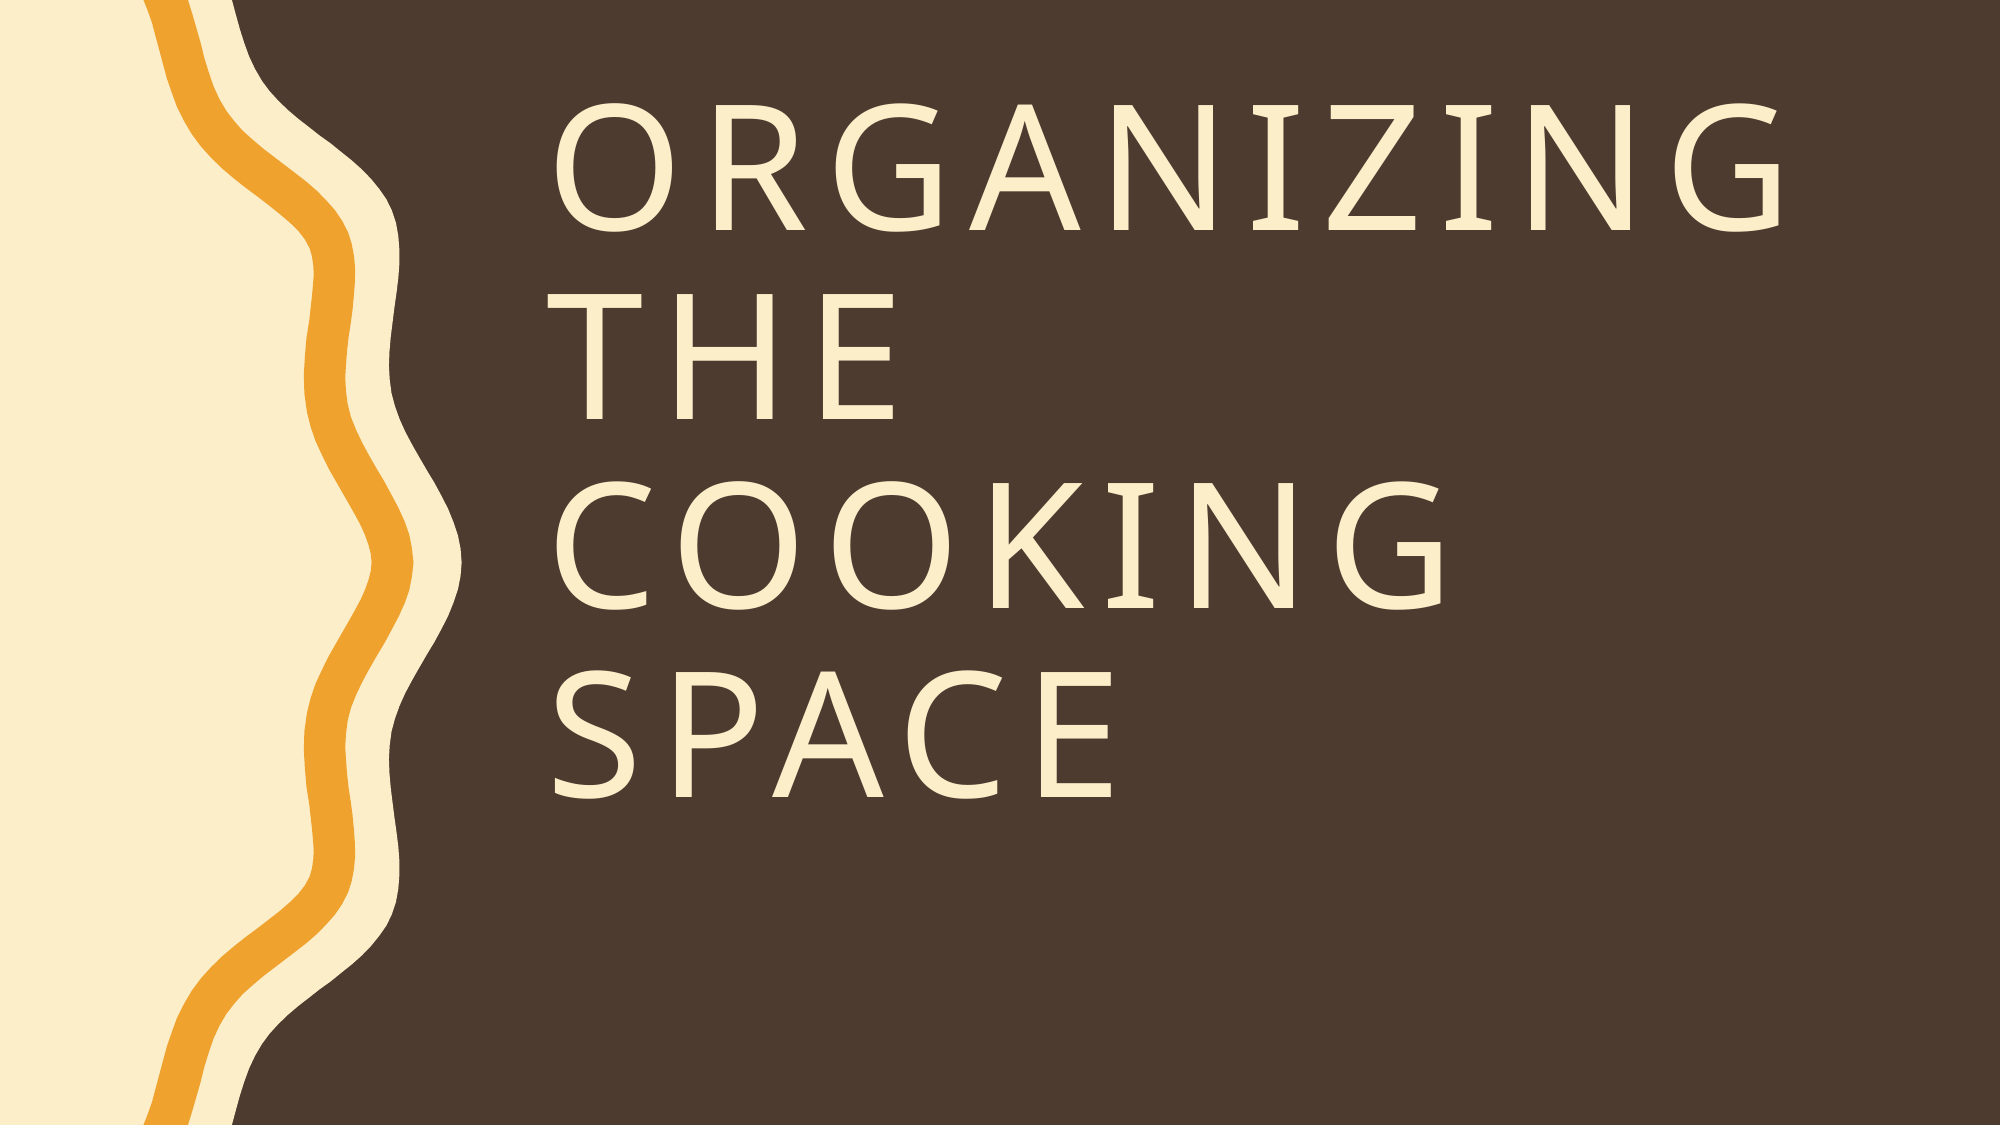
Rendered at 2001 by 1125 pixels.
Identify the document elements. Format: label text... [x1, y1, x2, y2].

title Organizing the cooking space [531, 176, 1875, 843]
